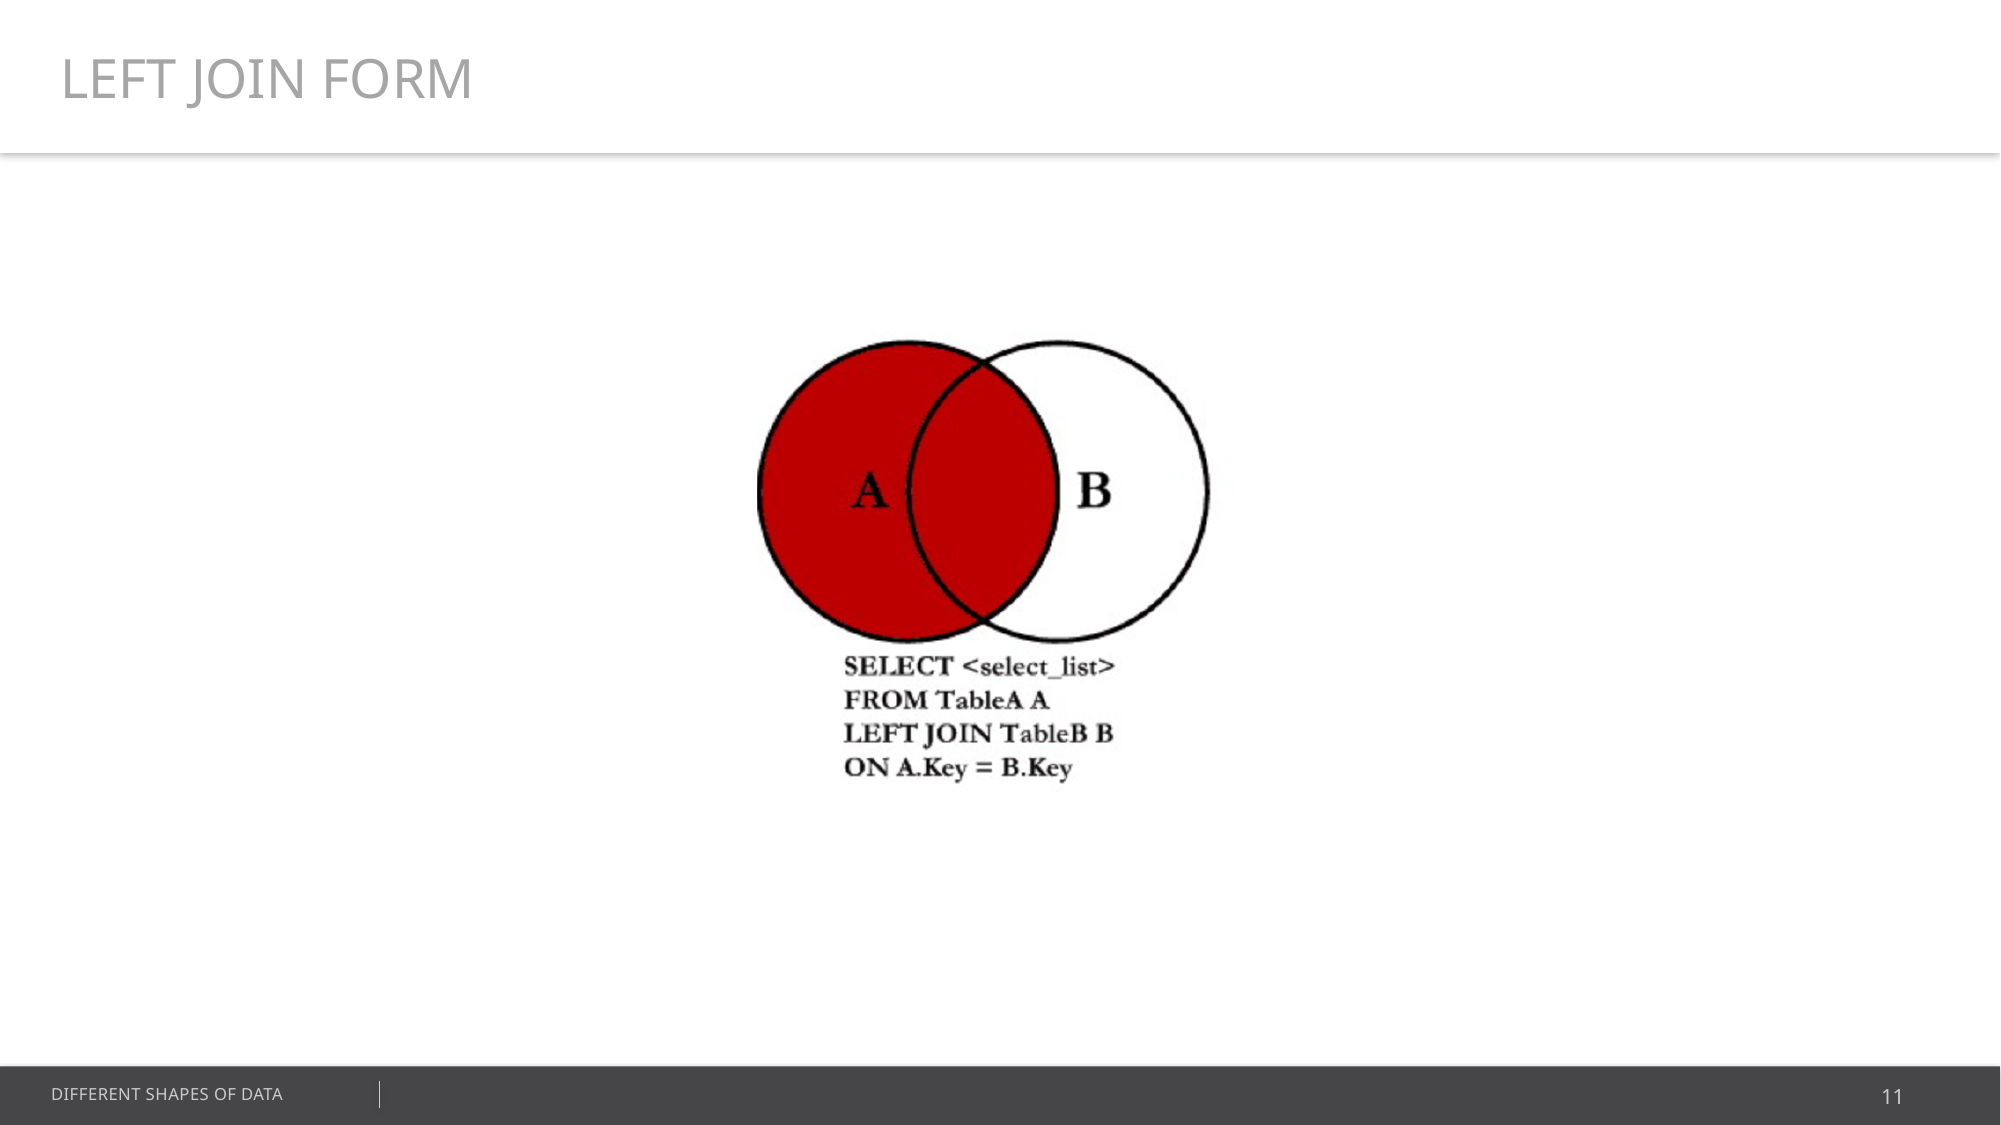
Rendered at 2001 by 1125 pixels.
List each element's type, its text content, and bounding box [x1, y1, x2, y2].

picture [757, 320, 1265, 795]
list LEFT JOIN FORM [0, 0, 2000, 153]
